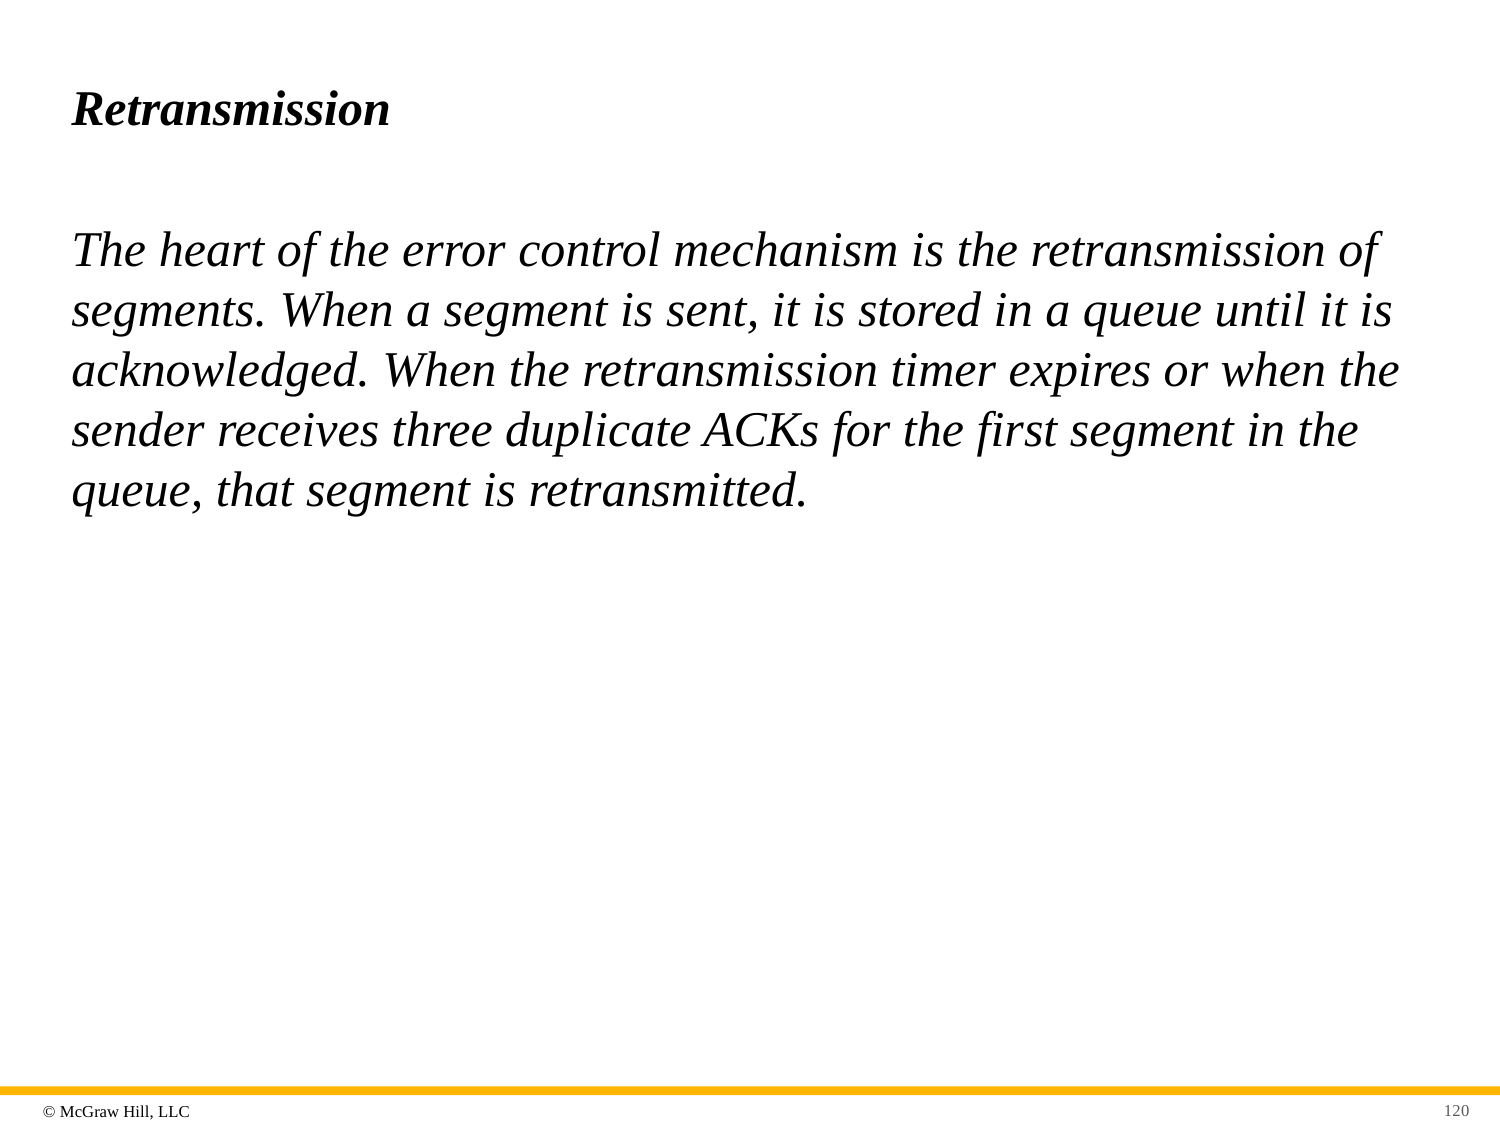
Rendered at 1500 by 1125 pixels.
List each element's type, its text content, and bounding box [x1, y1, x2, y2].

list The heart of the error control mechanism is the retransmission of segments. When a segment is sent, it is stored in a queue until it is acknowledged. When the retransmission timer expires or when the sender receives three duplicate ACKs for the first segment in the queue, that segment is retransmitted. [56, 209, 1444, 1026]
slide_number 120 [1418, 1096, 1477, 1123]
title Retransmission [56, 50, 1444, 162]
